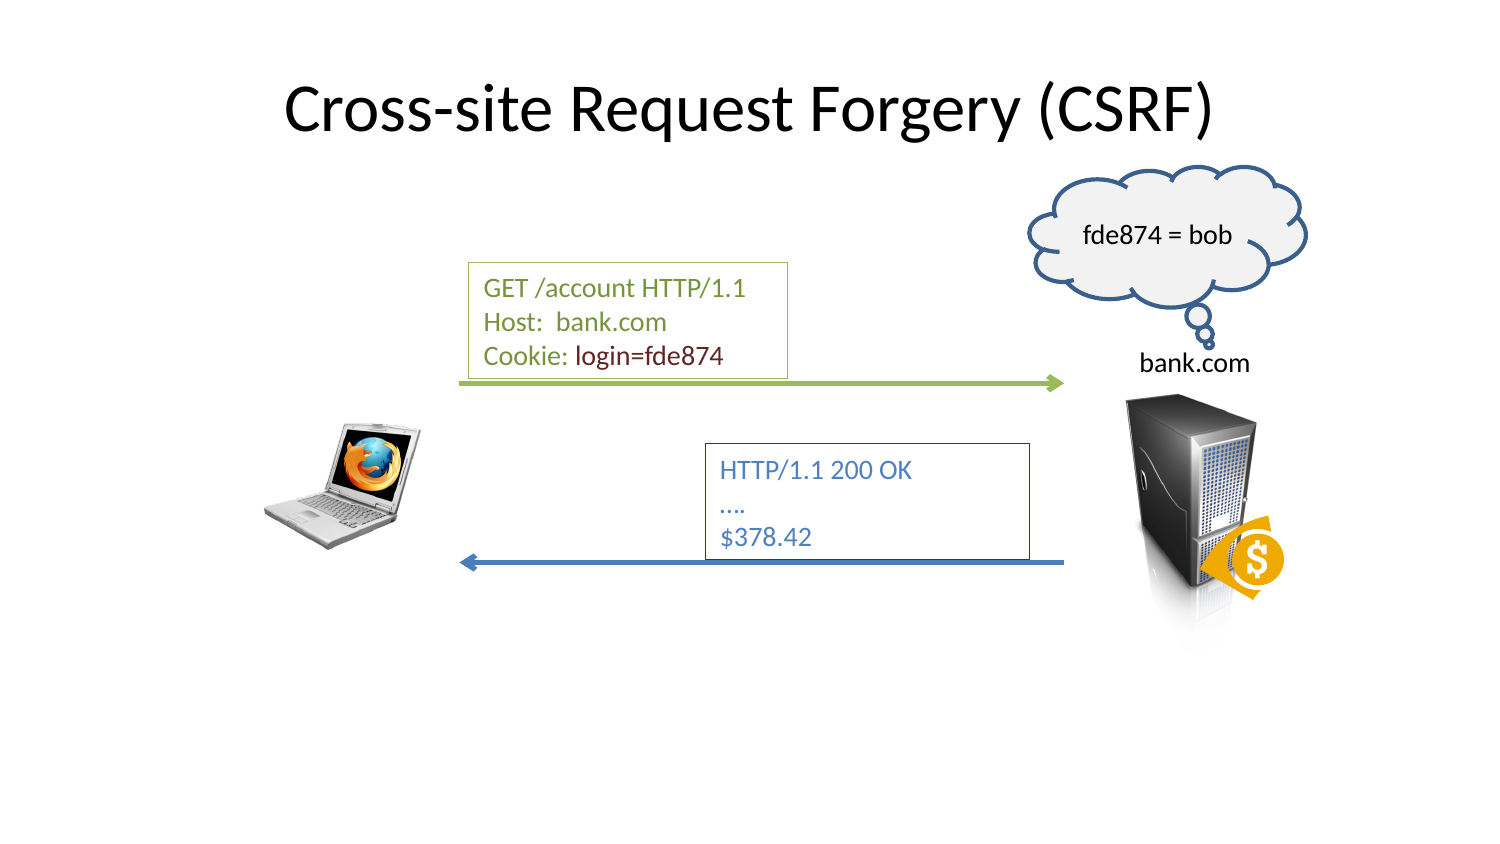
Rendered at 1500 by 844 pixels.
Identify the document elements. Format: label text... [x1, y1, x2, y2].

text_box bank.com [1124, 337, 1266, 386]
text_box fde874 = bob [1027, 164, 1309, 351]
text_box HTTP/1.1 200 OK …. $378.42 [705, 443, 1030, 560]
picture [243, 393, 446, 565]
picture [1124, 393, 1285, 654]
text_box GET /account HTTP/1.1 Host: bank.com Cookie: login=fde874 [468, 262, 788, 379]
title Cross-site Request Forgery (CSRF) [75, 33, 1425, 175]
